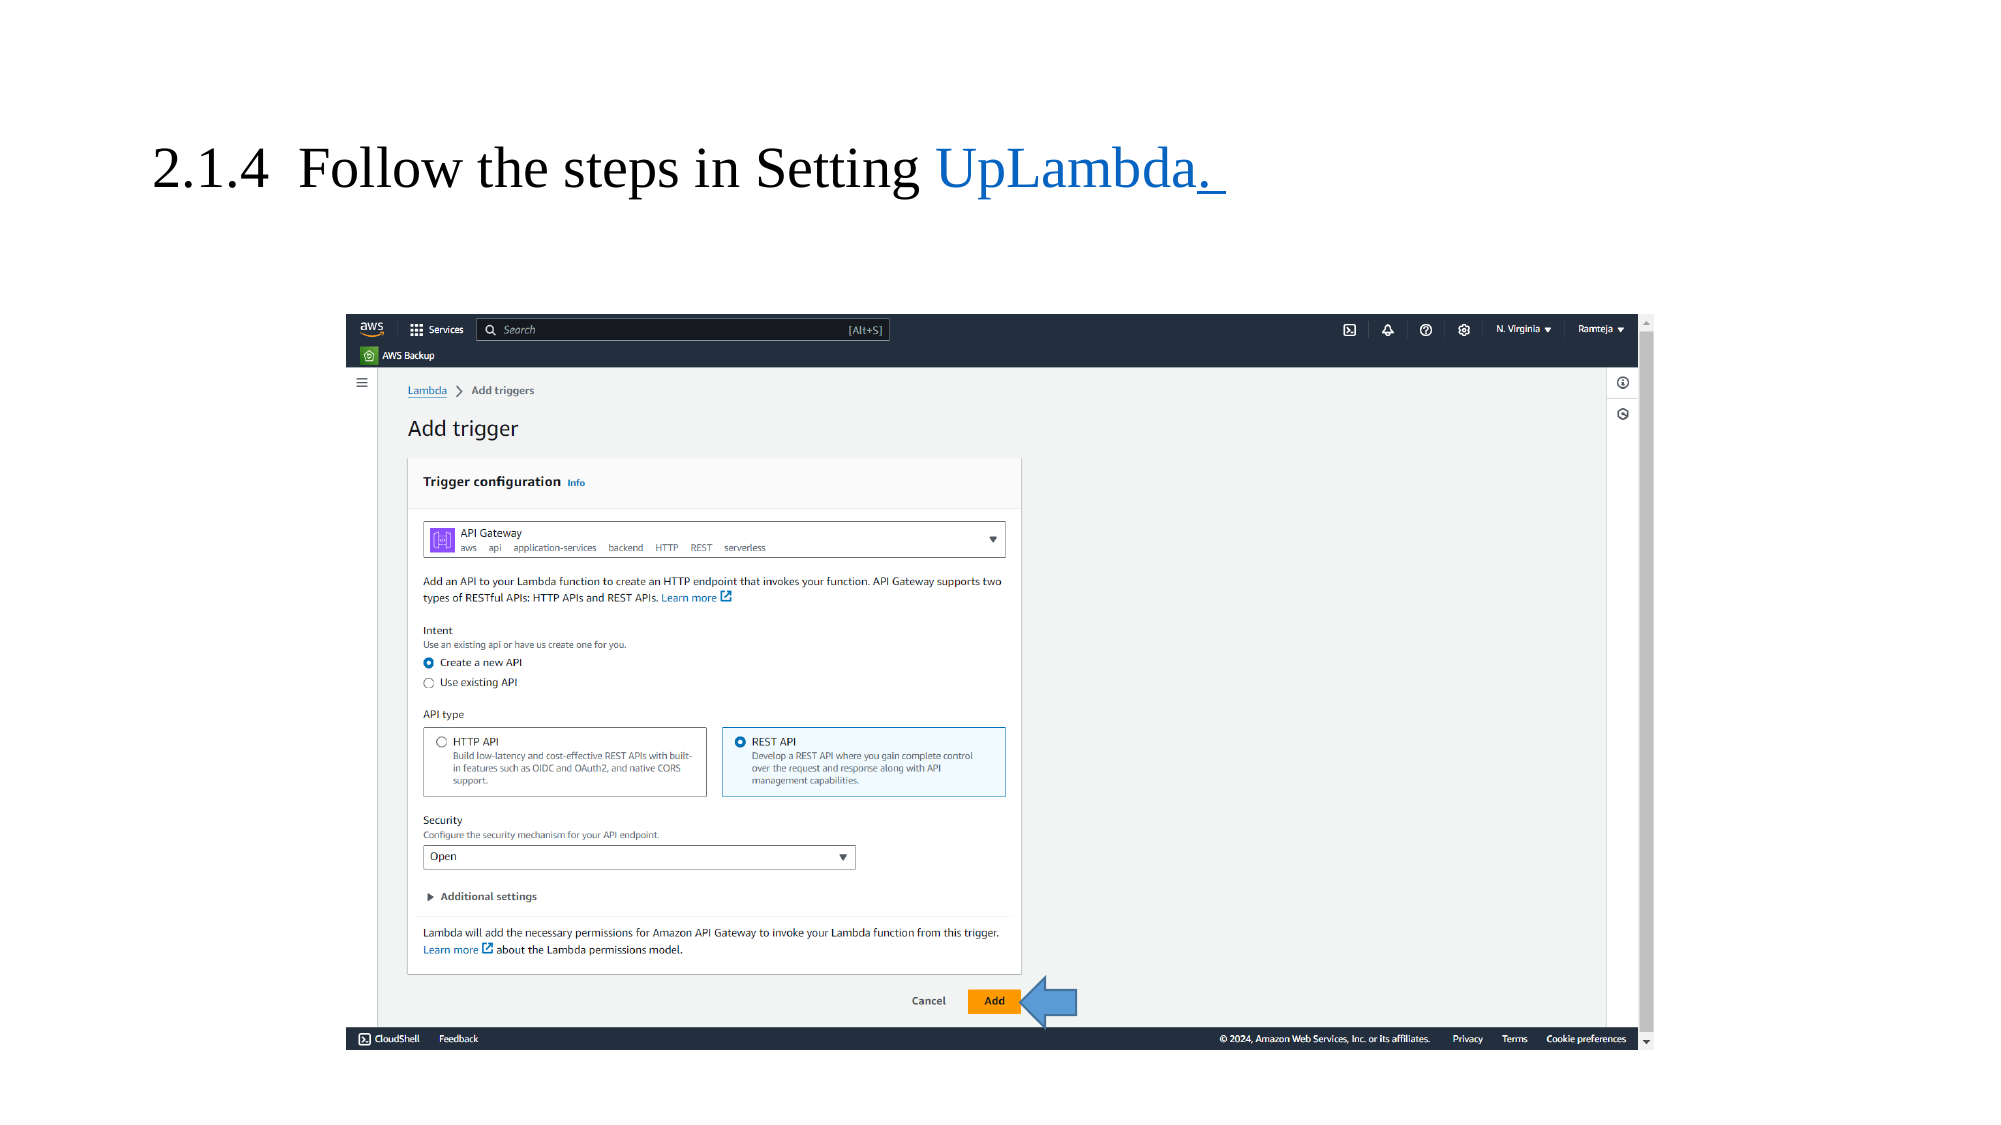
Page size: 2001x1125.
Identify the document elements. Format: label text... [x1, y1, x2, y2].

title 2.1.4 Follow the steps in Setting UpLambda. [137, 59, 1863, 278]
picture [346, 314, 1654, 1050]
